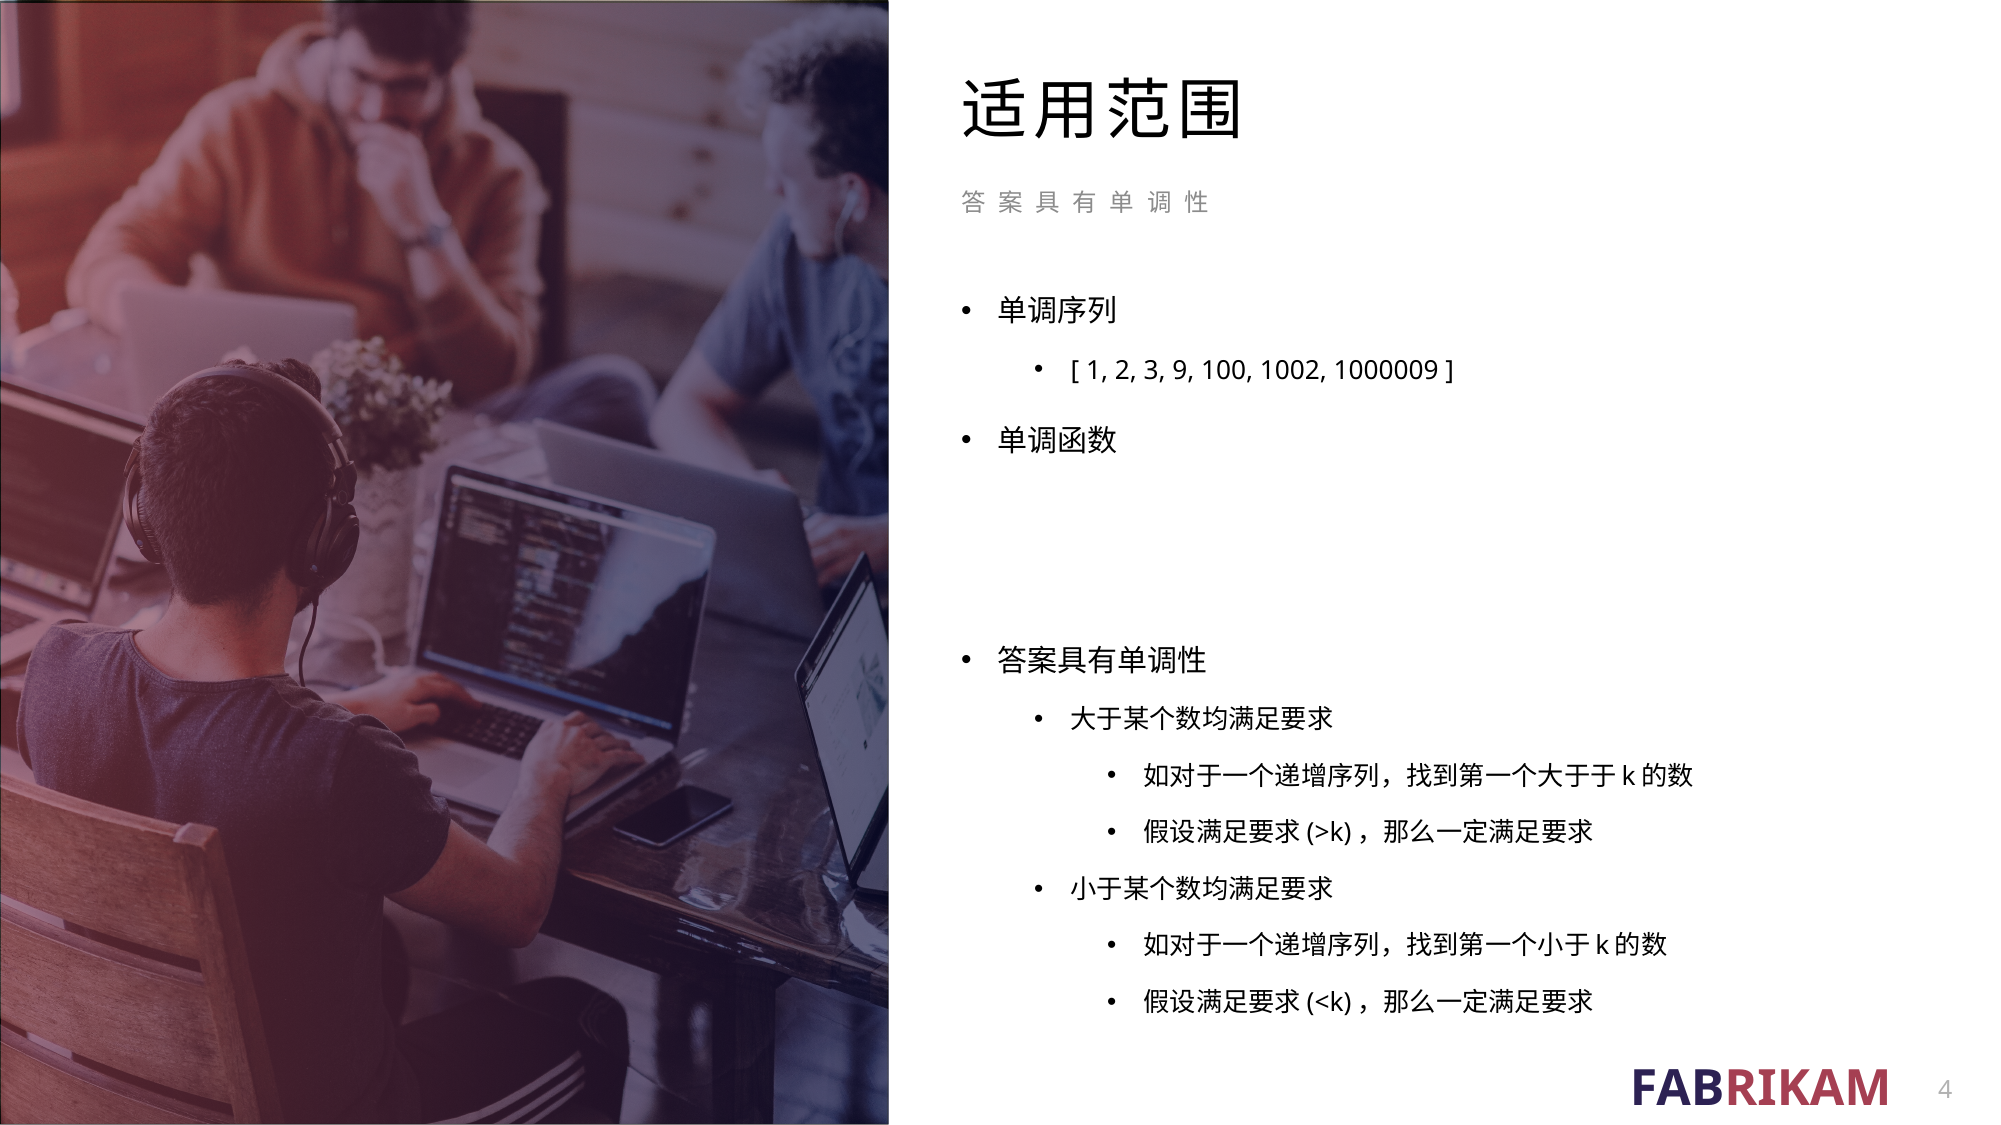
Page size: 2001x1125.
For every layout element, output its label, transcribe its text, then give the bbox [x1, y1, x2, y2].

title 适用范围 [946, 59, 1938, 154]
list 答案具有单调性 [946, 164, 1938, 225]
picture [0, 0, 889, 1125]
slide_number 4 [1894, 1061, 1968, 1121]
